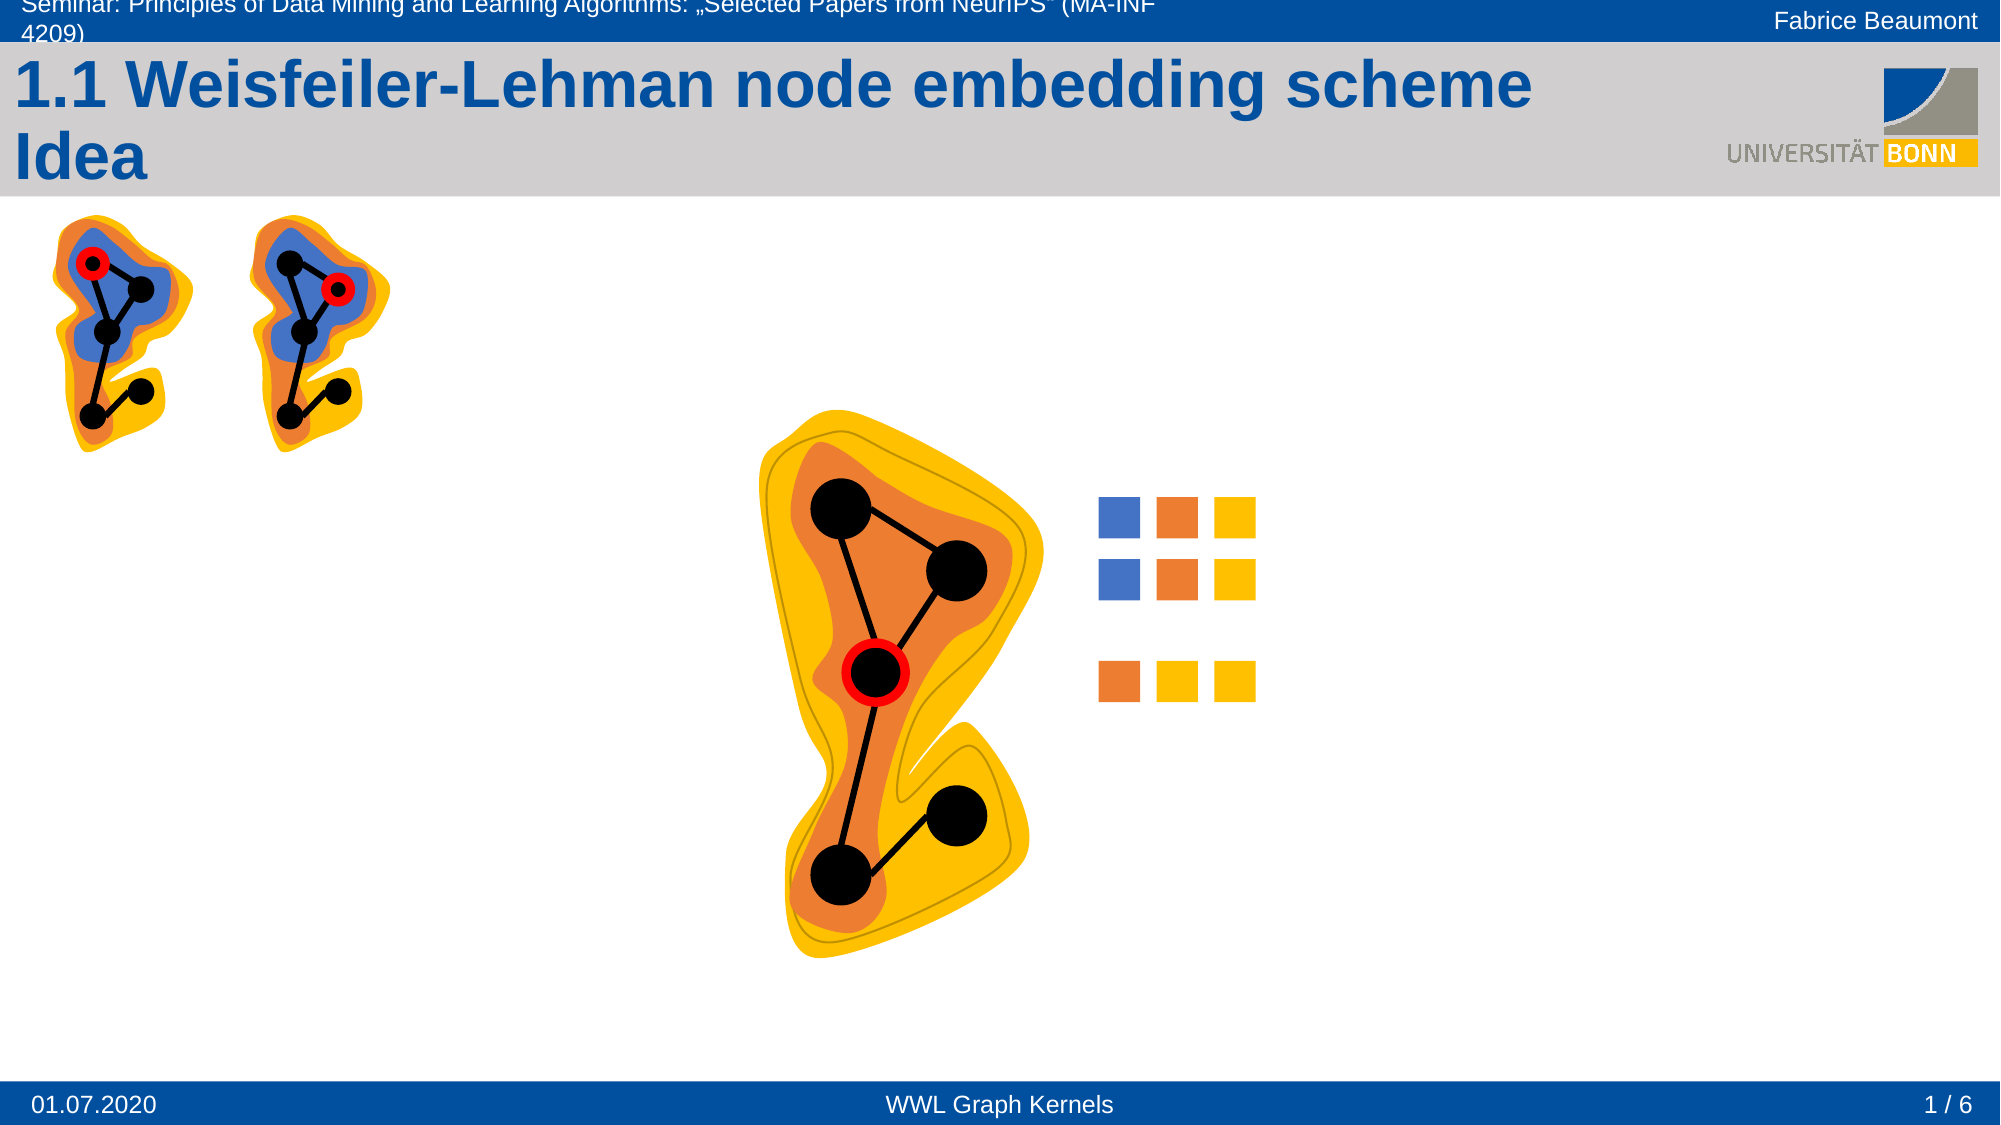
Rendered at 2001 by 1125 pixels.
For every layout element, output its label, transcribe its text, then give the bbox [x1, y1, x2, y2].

list 1.1 Weisfeiler-Lehman node embedding scheme Idea [0, 42, 1725, 122]
picture [1724, 44, 1978, 187]
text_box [52, 215, 194, 453]
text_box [249, 215, 391, 453]
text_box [759, 409, 1044, 959]
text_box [1098, 497, 1256, 703]
text_box 1 / 6 [1850, 1081, 1988, 1125]
